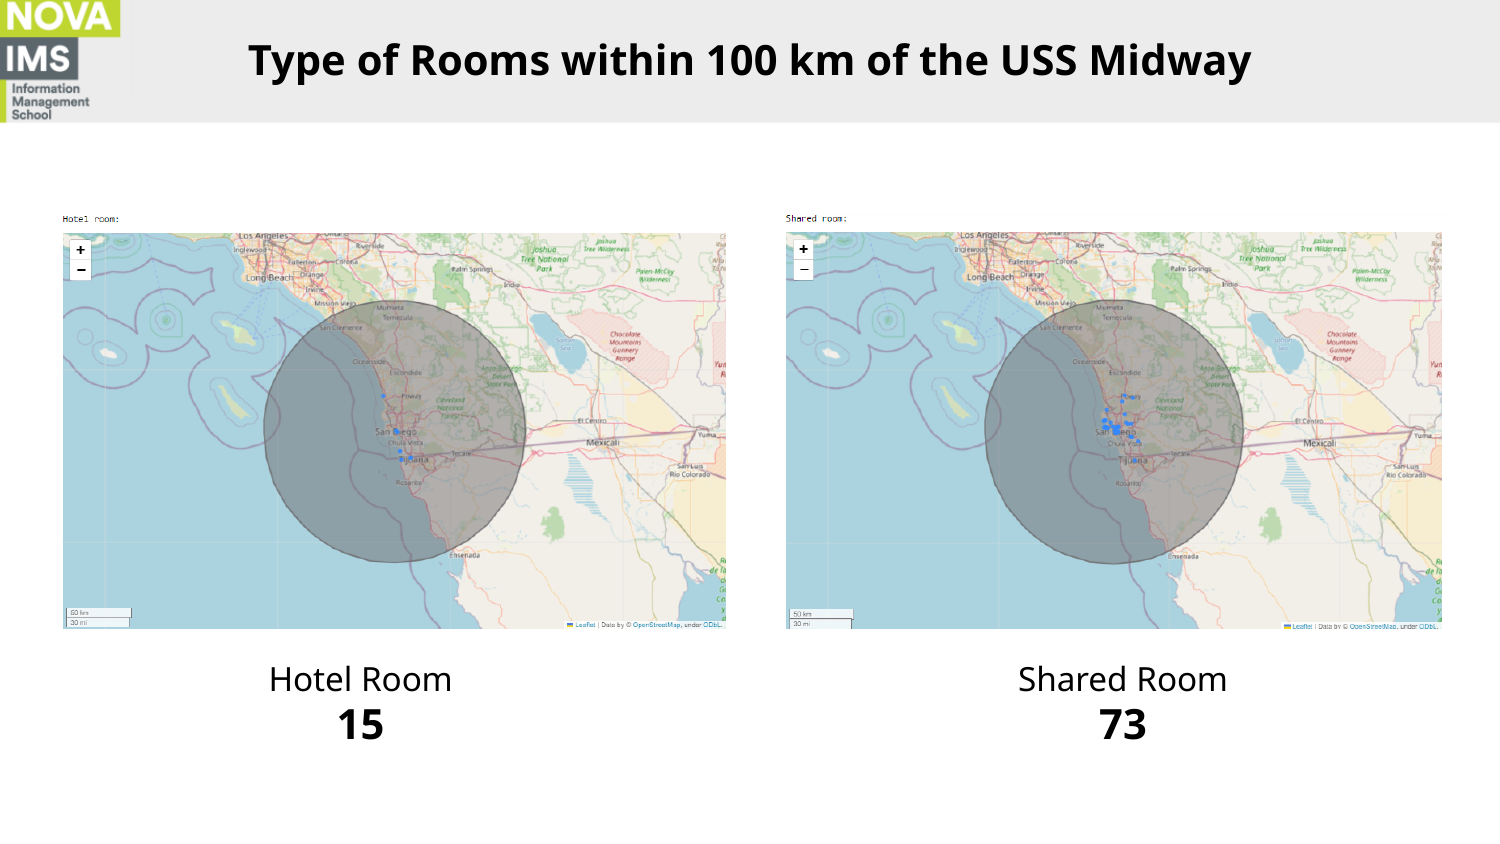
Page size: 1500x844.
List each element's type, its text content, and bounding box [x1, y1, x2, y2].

text_box Hotel Room 15 [218, 650, 503, 755]
text_box Shared Room 73 [981, 650, 1266, 755]
picture [782, 212, 1447, 629]
picture [53, 212, 729, 629]
picture [0, 0, 1500, 129]
